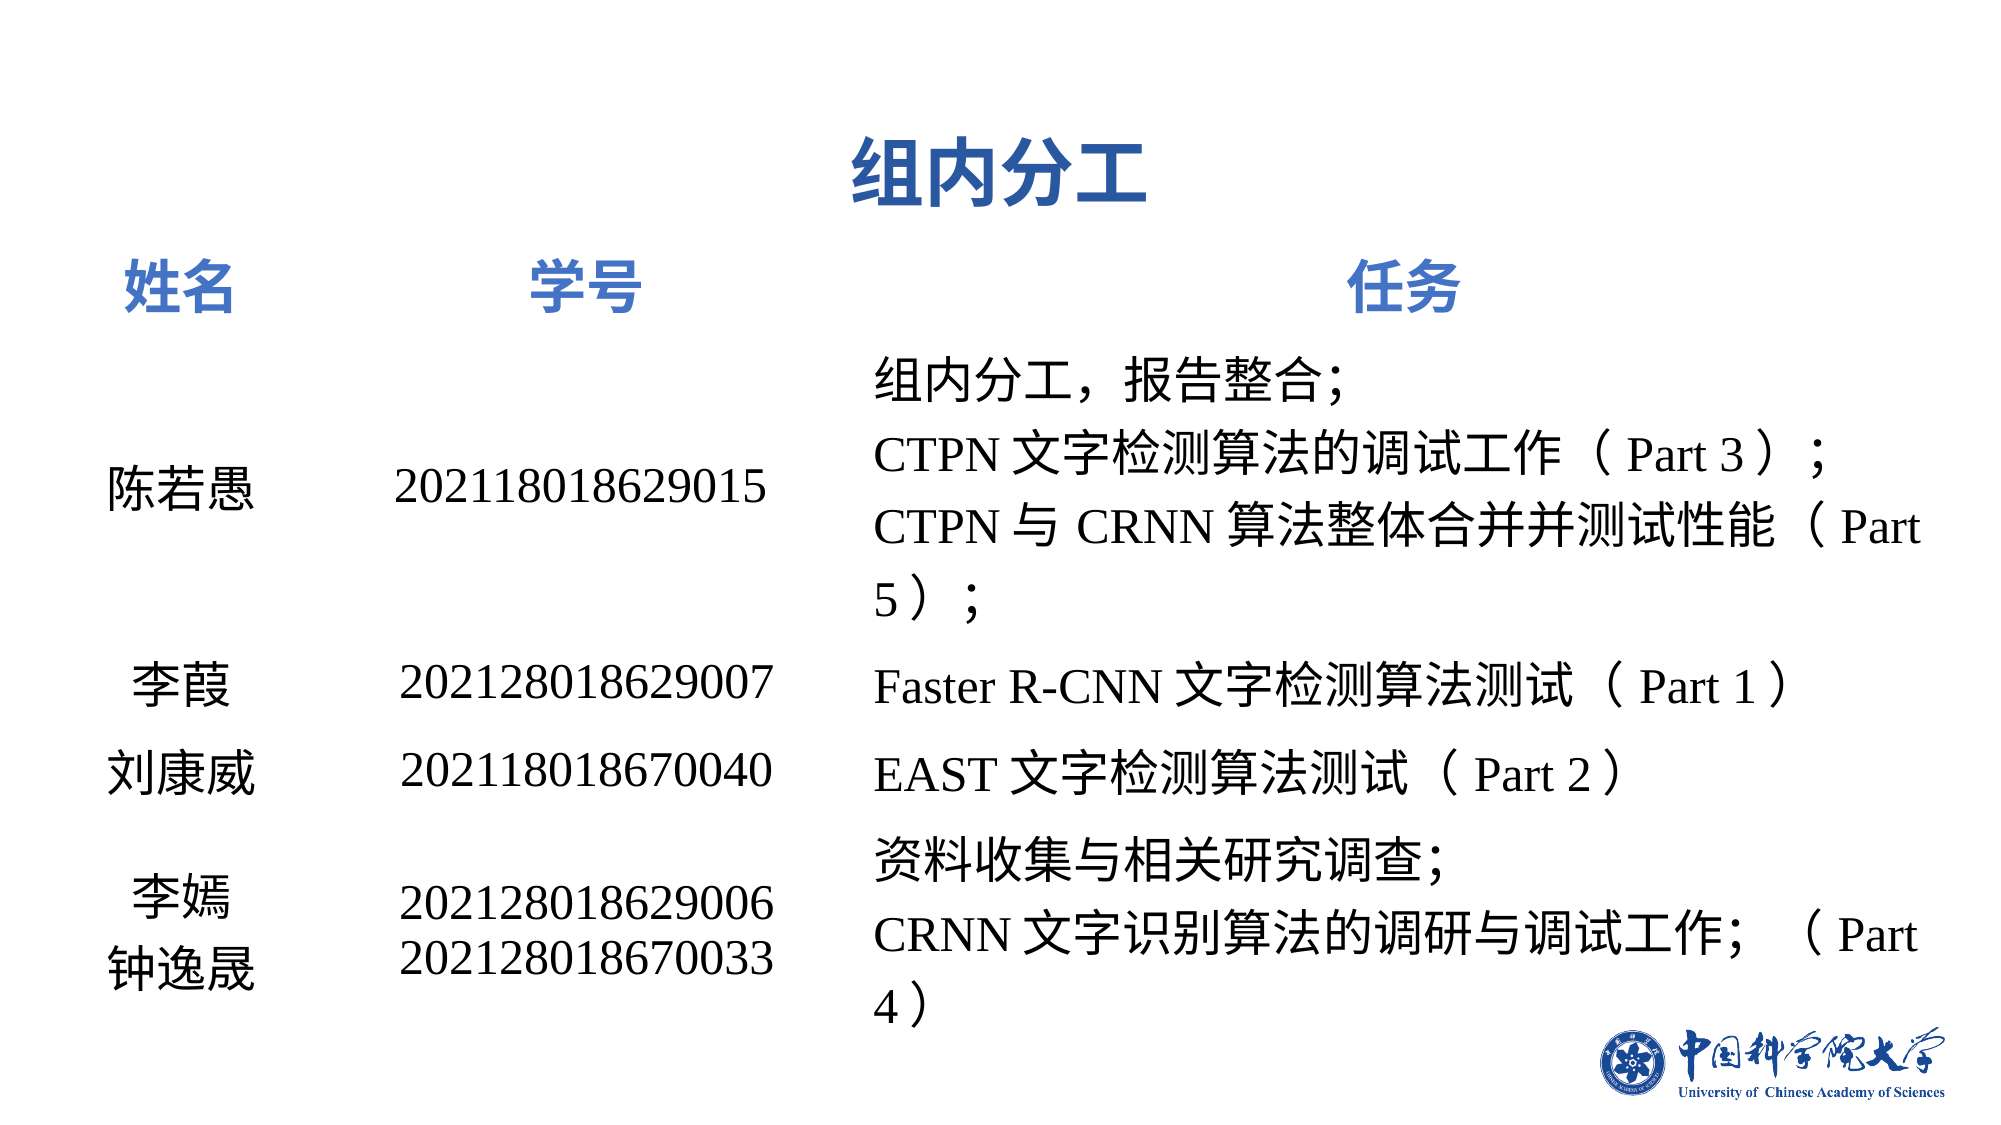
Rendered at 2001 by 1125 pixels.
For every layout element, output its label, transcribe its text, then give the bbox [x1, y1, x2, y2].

table_cell 陈若愚 [48, 333, 315, 638]
list 组内分工 [553, 118, 1447, 234]
table_cell 202128018629007 [315, 638, 858, 726]
table_cell 刘康威 [48, 726, 315, 813]
table_header 任务 [858, 234, 1952, 333]
table_cell 李葭 [48, 638, 315, 726]
table_cell 组内分工，报告整合； CTPN文字检测算法的调试工作（Part 3）； CTPN与CRNN算法整体合并并测试性能（Part 5）； [858, 333, 1952, 638]
table_header 学号 [315, 234, 858, 333]
picture [1600, 1046, 1945, 1100]
table_cell EAST文字检测算法测试（Part 2） [858, 726, 1952, 813]
table_cell 202128018629006 202128018670033 [315, 813, 858, 1046]
table_cell 李嫣 钟逸晟 [48, 813, 315, 1046]
table_cell 202118018670040 [315, 726, 858, 813]
table_header 姓名 [48, 234, 315, 333]
table_cell Faster R-CNN文字检测算法测试（Part 1） [858, 638, 1952, 726]
table_cell 202118018629015 [315, 333, 858, 638]
table_cell 资料收集与相关研究调查； CRNN文字识别算法的调研与调试工作；（Part 4） [858, 813, 1952, 1046]
